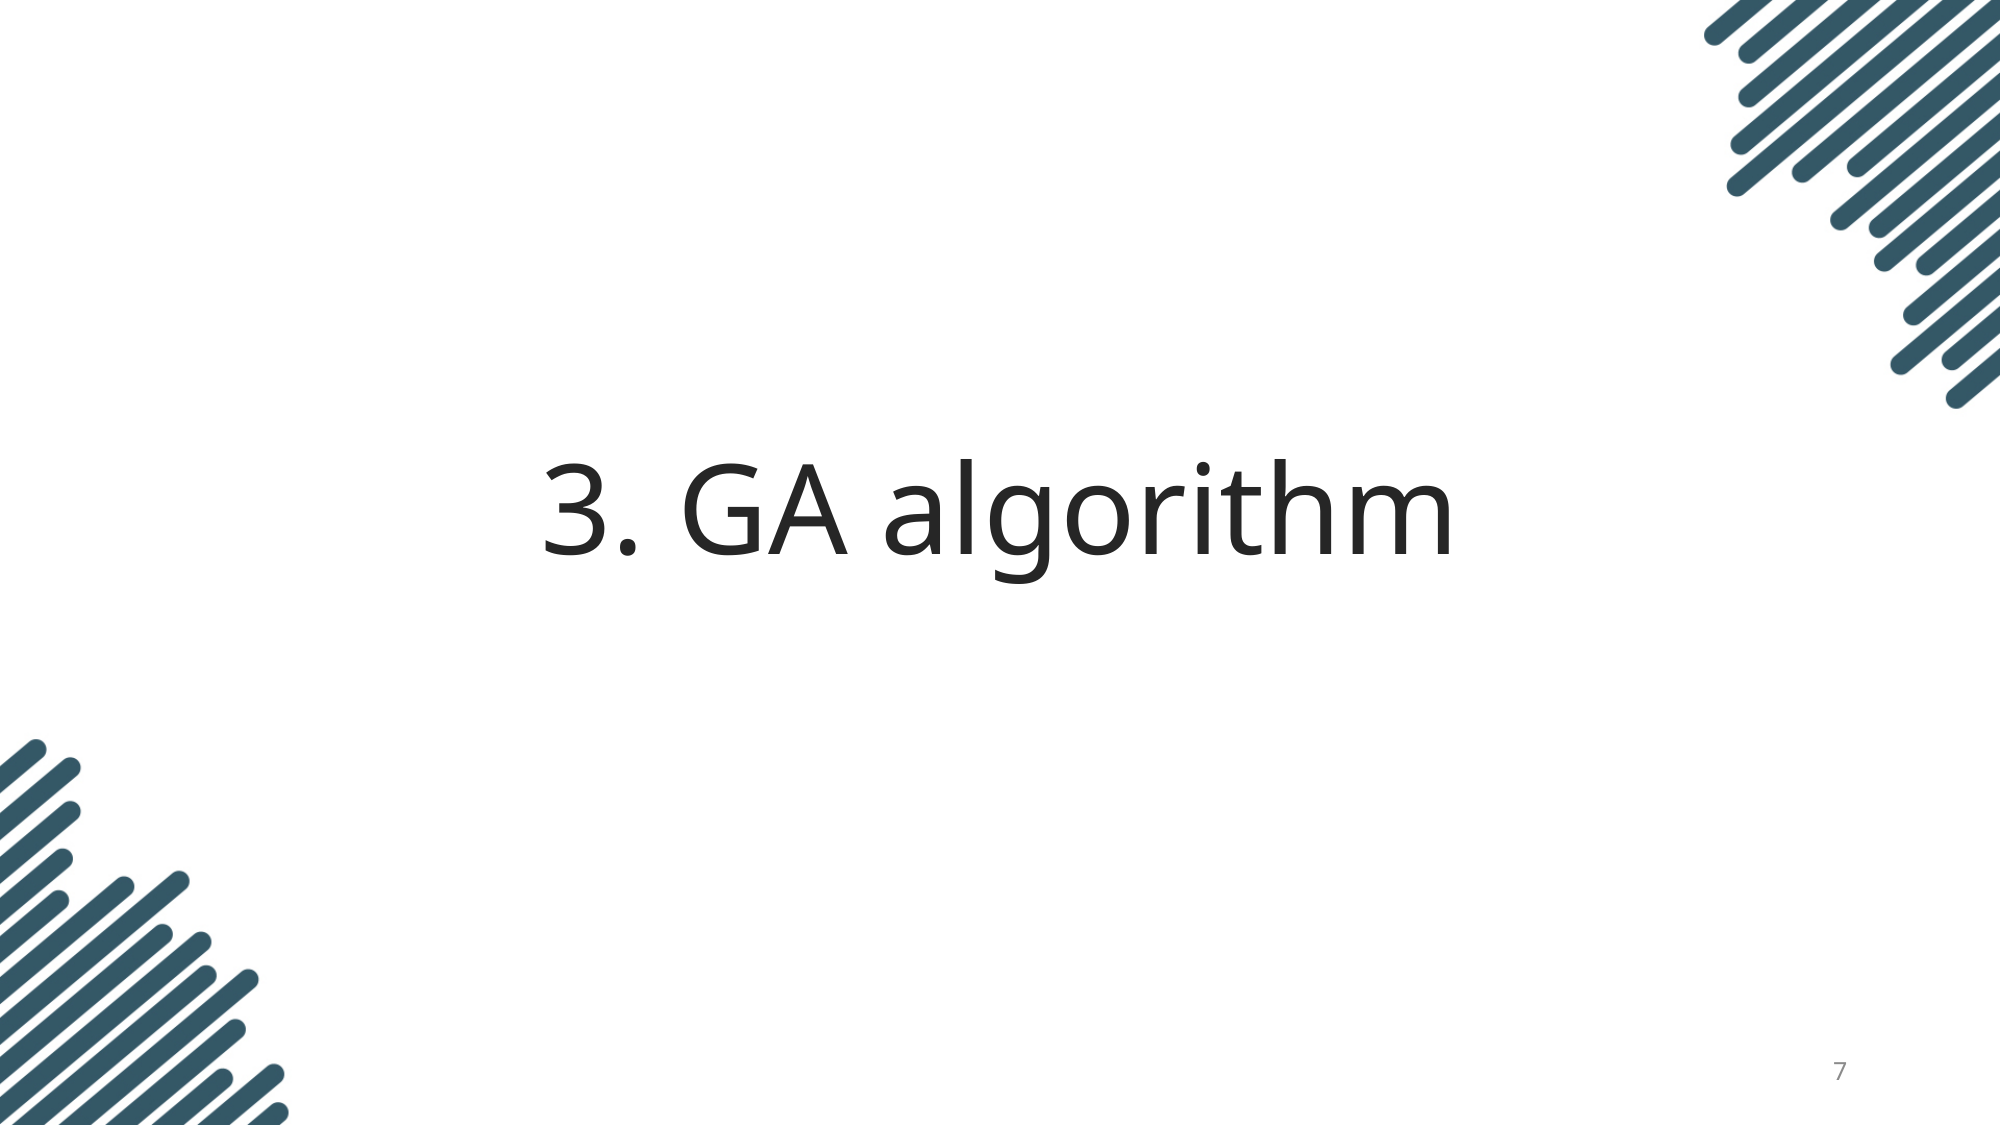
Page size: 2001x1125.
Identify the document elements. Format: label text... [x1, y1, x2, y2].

text_box 3. GA algorithm [516, 421, 1483, 587]
text_box 7 [1412, 1042, 1863, 1103]
picture [0, 0, 2000, 1125]
